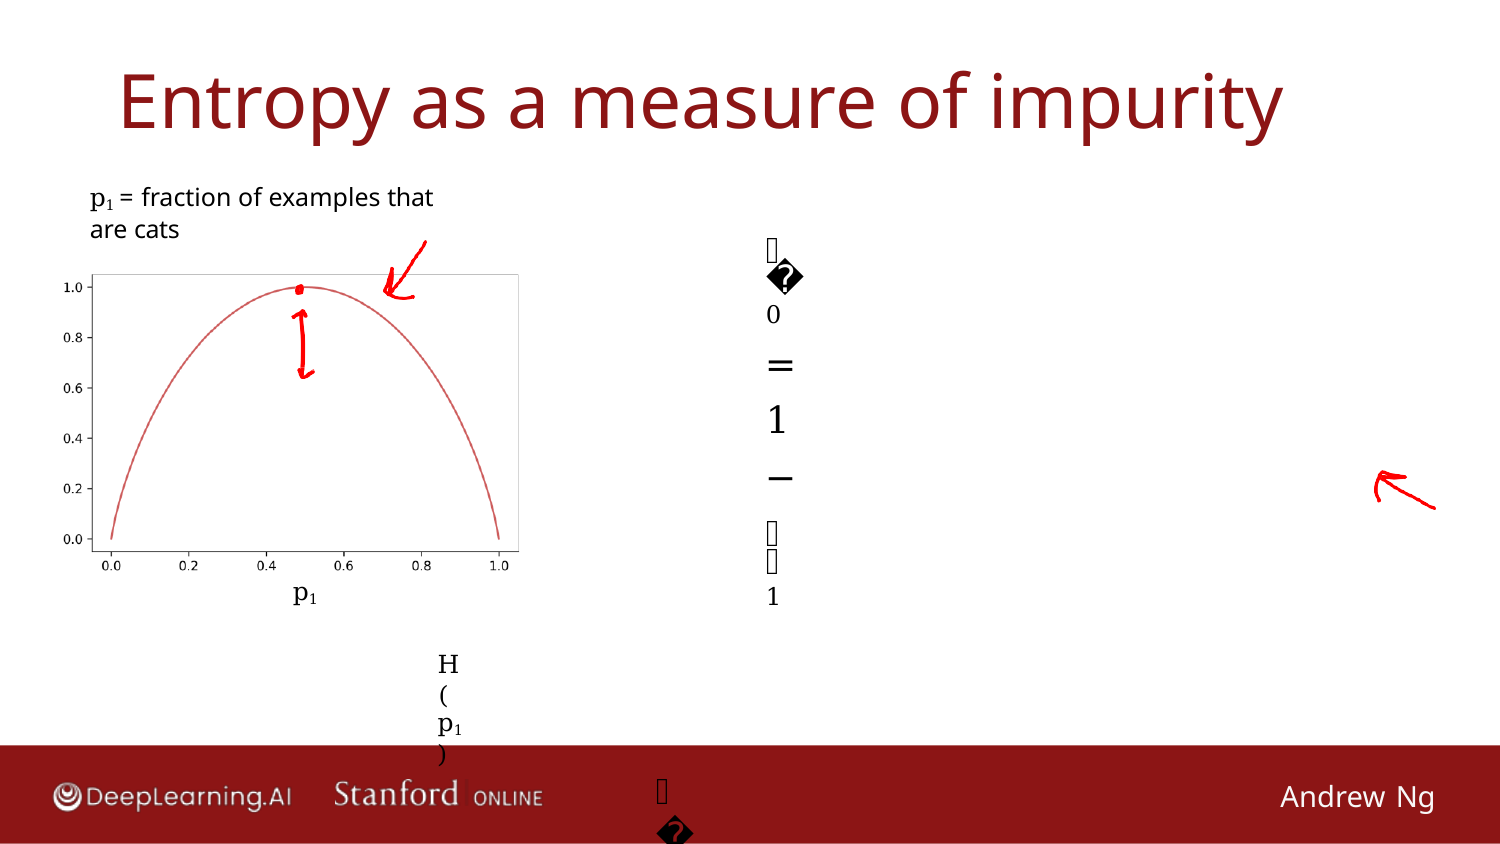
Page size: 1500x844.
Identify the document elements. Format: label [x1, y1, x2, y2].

footer [1277, 774, 1445, 844]
text_box [79, 180, 1417, 844]
picture [51, 770, 79, 825]
picture [1374, 470, 1436, 510]
picture [52, 265, 527, 582]
title [80, 0, 1420, 195]
